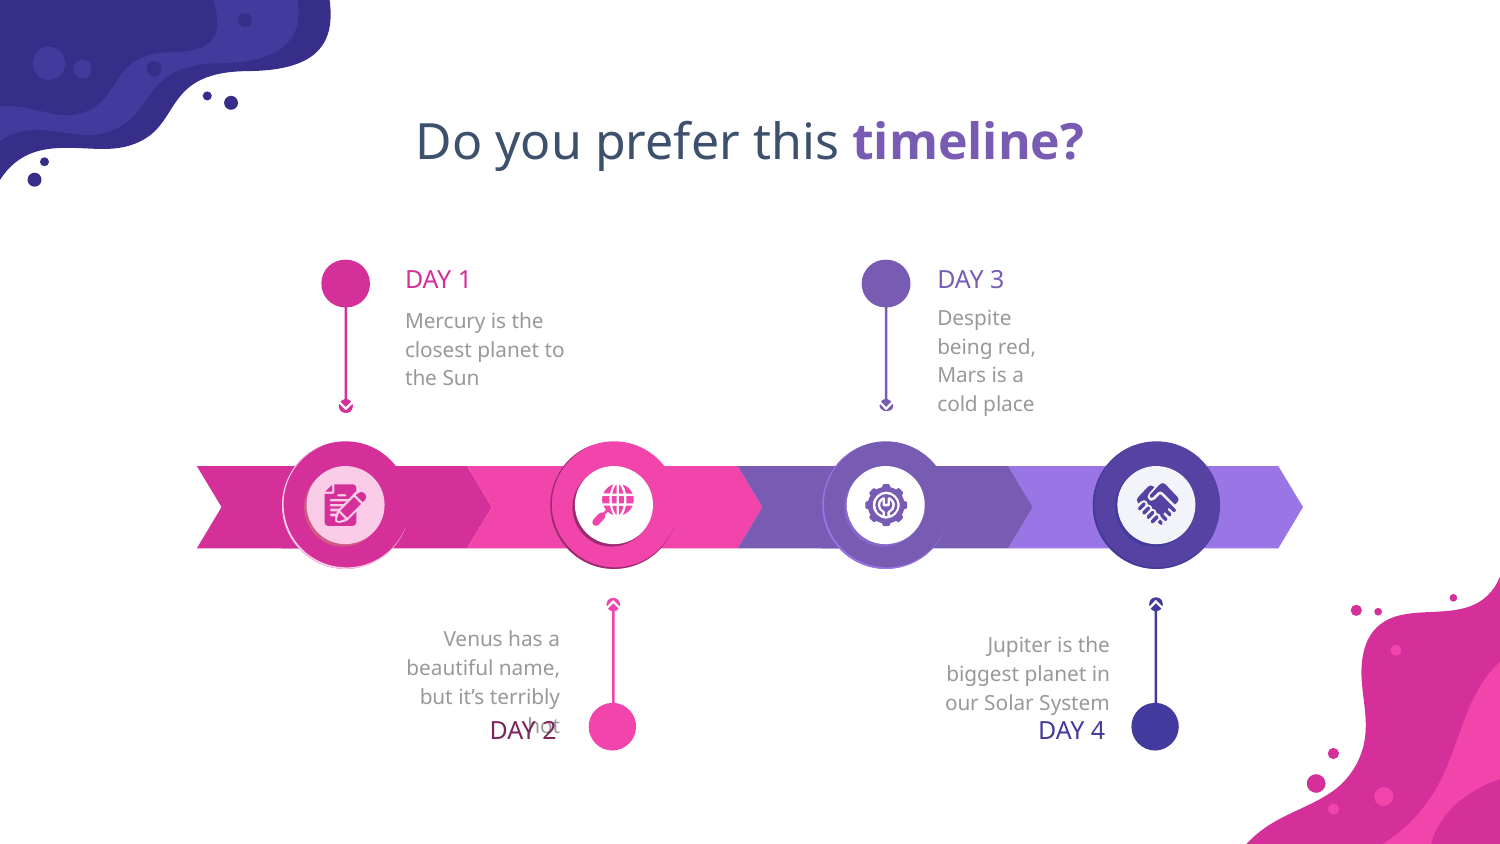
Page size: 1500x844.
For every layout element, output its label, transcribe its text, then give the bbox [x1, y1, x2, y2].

text_box DAY 1 [390, 248, 586, 288]
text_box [324, 483, 369, 527]
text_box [865, 483, 908, 527]
text_box DAY 2 [450, 699, 572, 756]
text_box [320, 259, 371, 414]
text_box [861, 259, 912, 412]
text_box Mercury is the closest planet to the Sun [390, 288, 586, 401]
text_box Jupiter is the biggest planet in our Solar System [928, 612, 1125, 725]
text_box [196, 441, 1304, 570]
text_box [591, 484, 635, 527]
text_box DAY 4 [980, 699, 1121, 756]
text_box Despite being red, Mars is a cold place [922, 286, 1082, 398]
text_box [588, 597, 637, 751]
text_box [1149, 597, 1163, 607]
text_box Venus has a beautiful name, but it’s terribly hot [367, 607, 576, 719]
text_box [1131, 603, 1179, 751]
text_box DAY 3 [922, 248, 1063, 304]
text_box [1136, 482, 1180, 526]
title Do you prefer this timeline? [171, 85, 1328, 165]
